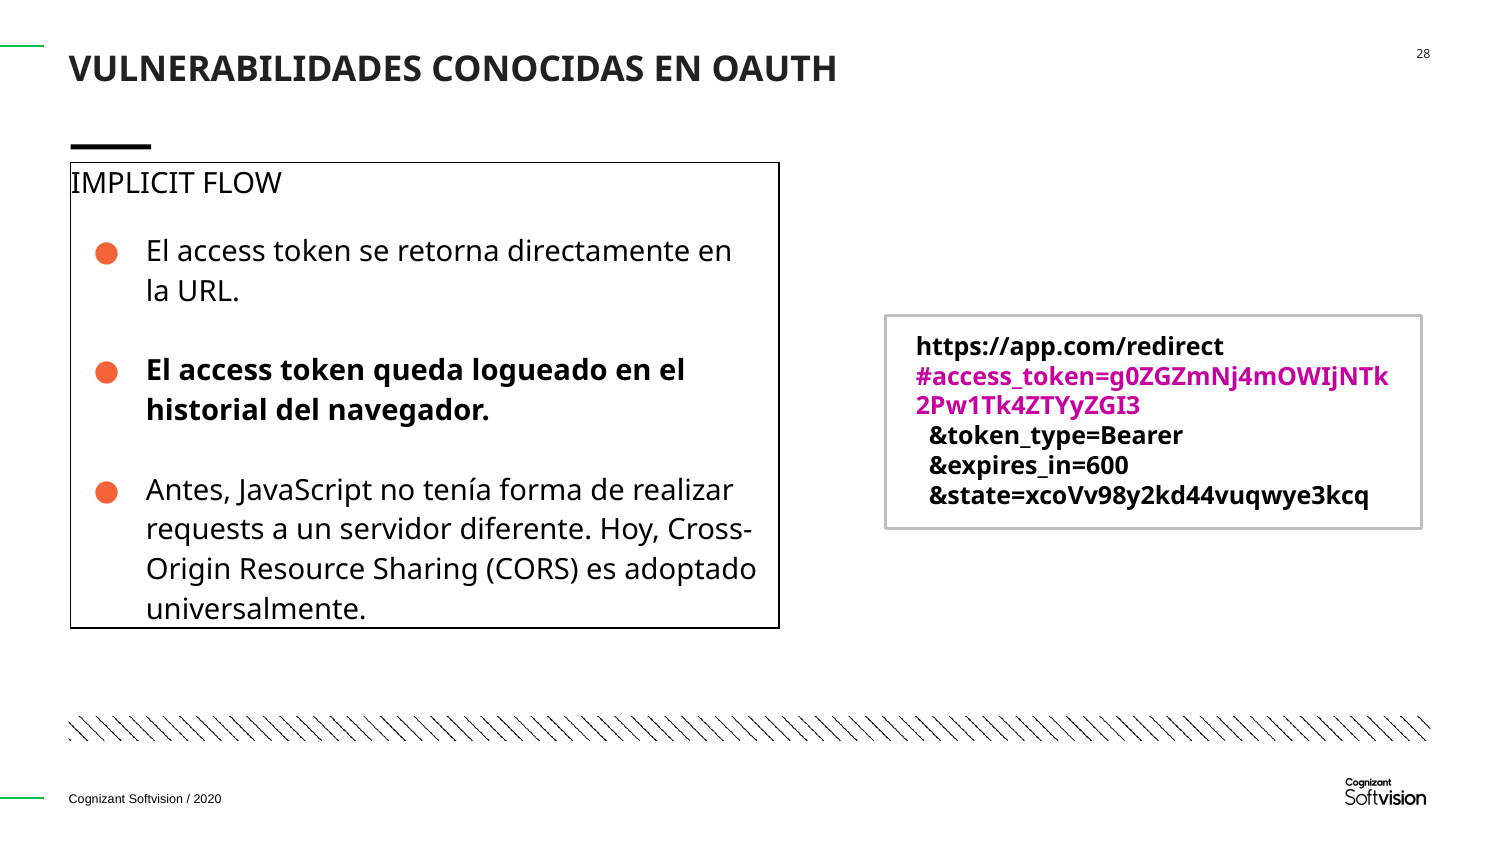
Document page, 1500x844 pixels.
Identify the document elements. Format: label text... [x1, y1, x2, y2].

picture [1345, 778, 1426, 805]
table_header IMPLICIT FLOW El access token se retorna directamente en la URL. El access token queda logueado en el historial del navegador. Antes, JavaScript no tenía forma de realizar requests a un servidor diferente. Hoy, Cross-Origin Resource Sharing (CORS) es adoptado universalmente. [71, 163, 778, 627]
text_box [70, 144, 152, 150]
list VULNERABILIDADES CONOCIDAS EN OAUTH [68, 45, 1432, 107]
text_box https://app.com/redirect #access_token=g0ZGZmNj4mOWIjNTk2Pw1Tk4ZTYyZGI3 &token_type=Bearer &expires_in=600 &state=xcoVv98y2kd44vuqwye3kcq [885, 315, 1422, 529]
picture [68, 715, 1431, 741]
